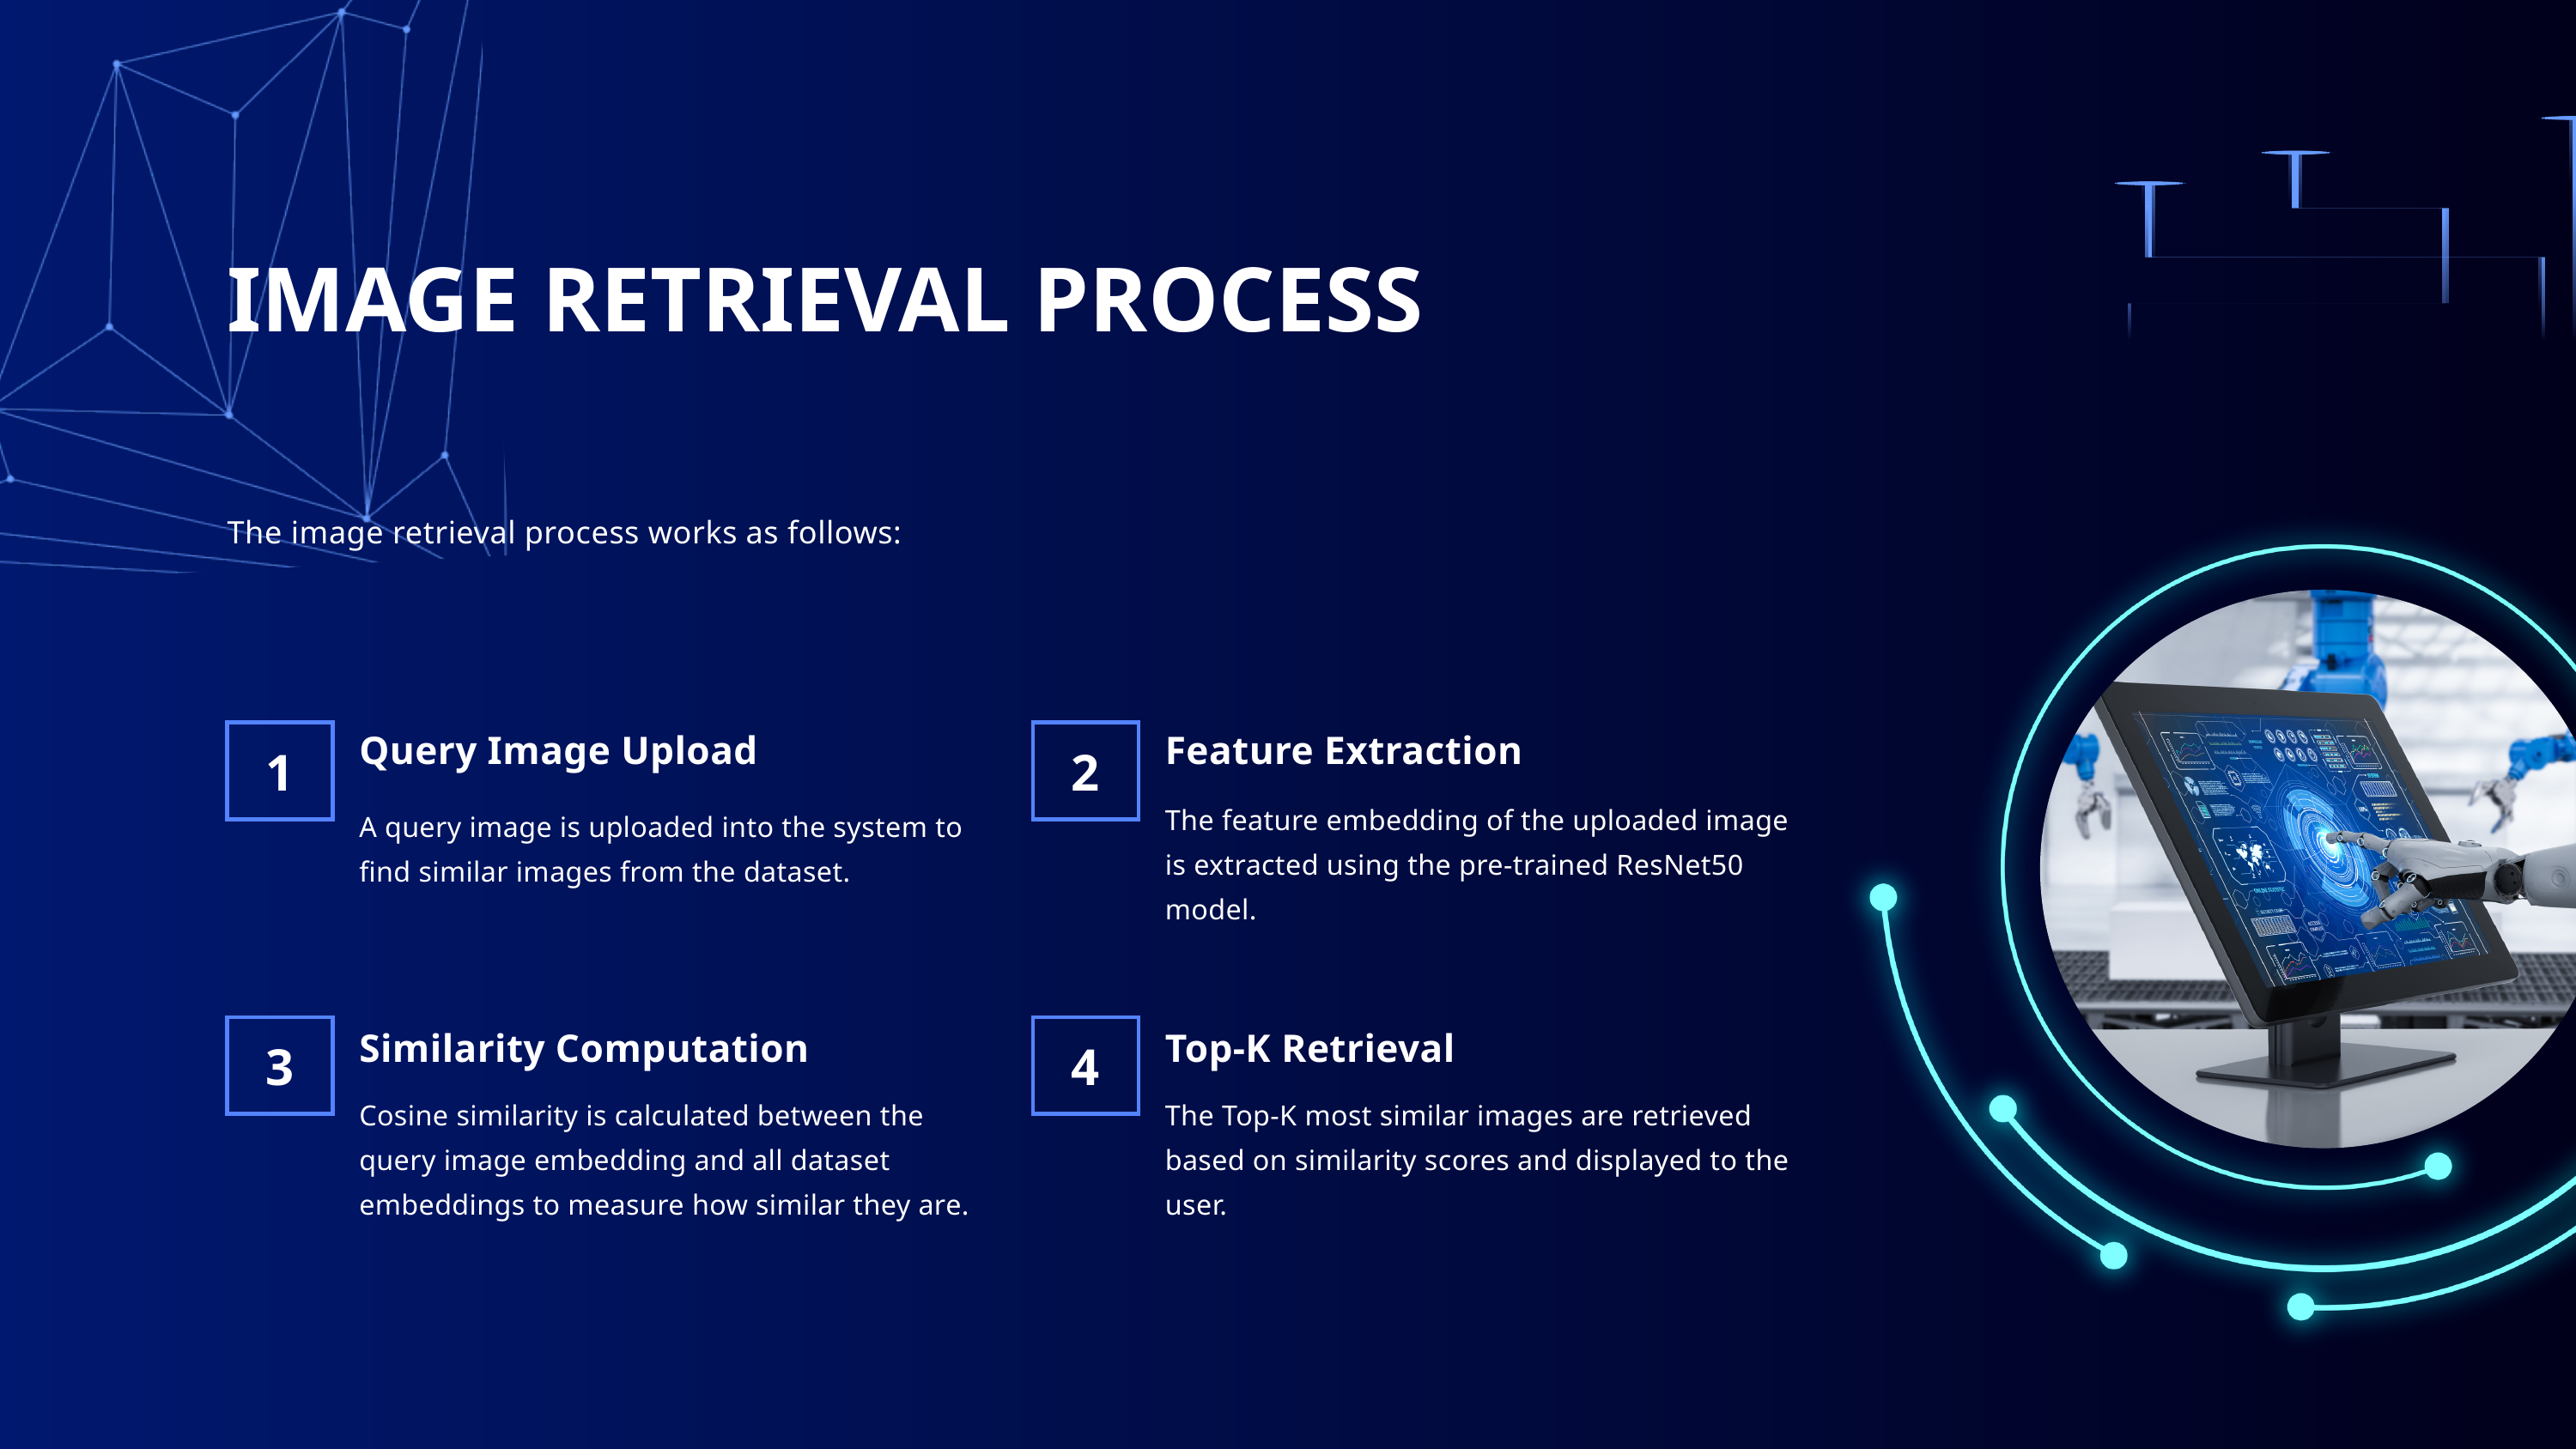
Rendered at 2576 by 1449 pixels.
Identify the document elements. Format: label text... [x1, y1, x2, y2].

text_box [2039, 589, 2576, 1149]
text_box IMAGE RETRIEVAL PROCESS [227, 241, 1905, 350]
text_box [0, 0, 510, 583]
text_box Similarity Computation [359, 1020, 1029, 1070]
text_box Cosine similarity is calculated between the query image embedding and all dataset embeddings to measure how similar they are. [359, 1086, 987, 1221]
text_box The Top-K most similar images are retrieved based on similarity scores and displayed to the user. [1164, 1086, 1794, 1221]
text_box [2114, 116, 2576, 341]
text_box A query image is uploaded into the system to find similar images from the dataset. [359, 797, 987, 888]
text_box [1032, 722, 1139, 820]
text_box Feature Extraction [1164, 722, 1794, 772]
text_box [1838, 508, 2576, 1351]
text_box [227, 722, 333, 820]
text_box The image retrieval process works as follows: [227, 500, 1722, 550]
text_box The feature embedding of the uploaded image is extracted using the pre-trained ResNet50 model. [1164, 791, 1794, 926]
text_box Query Image Upload [359, 722, 988, 772]
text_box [1032, 1016, 1139, 1114]
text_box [227, 1016, 333, 1114]
text_box Top-K Retrieval [1164, 1020, 1794, 1070]
